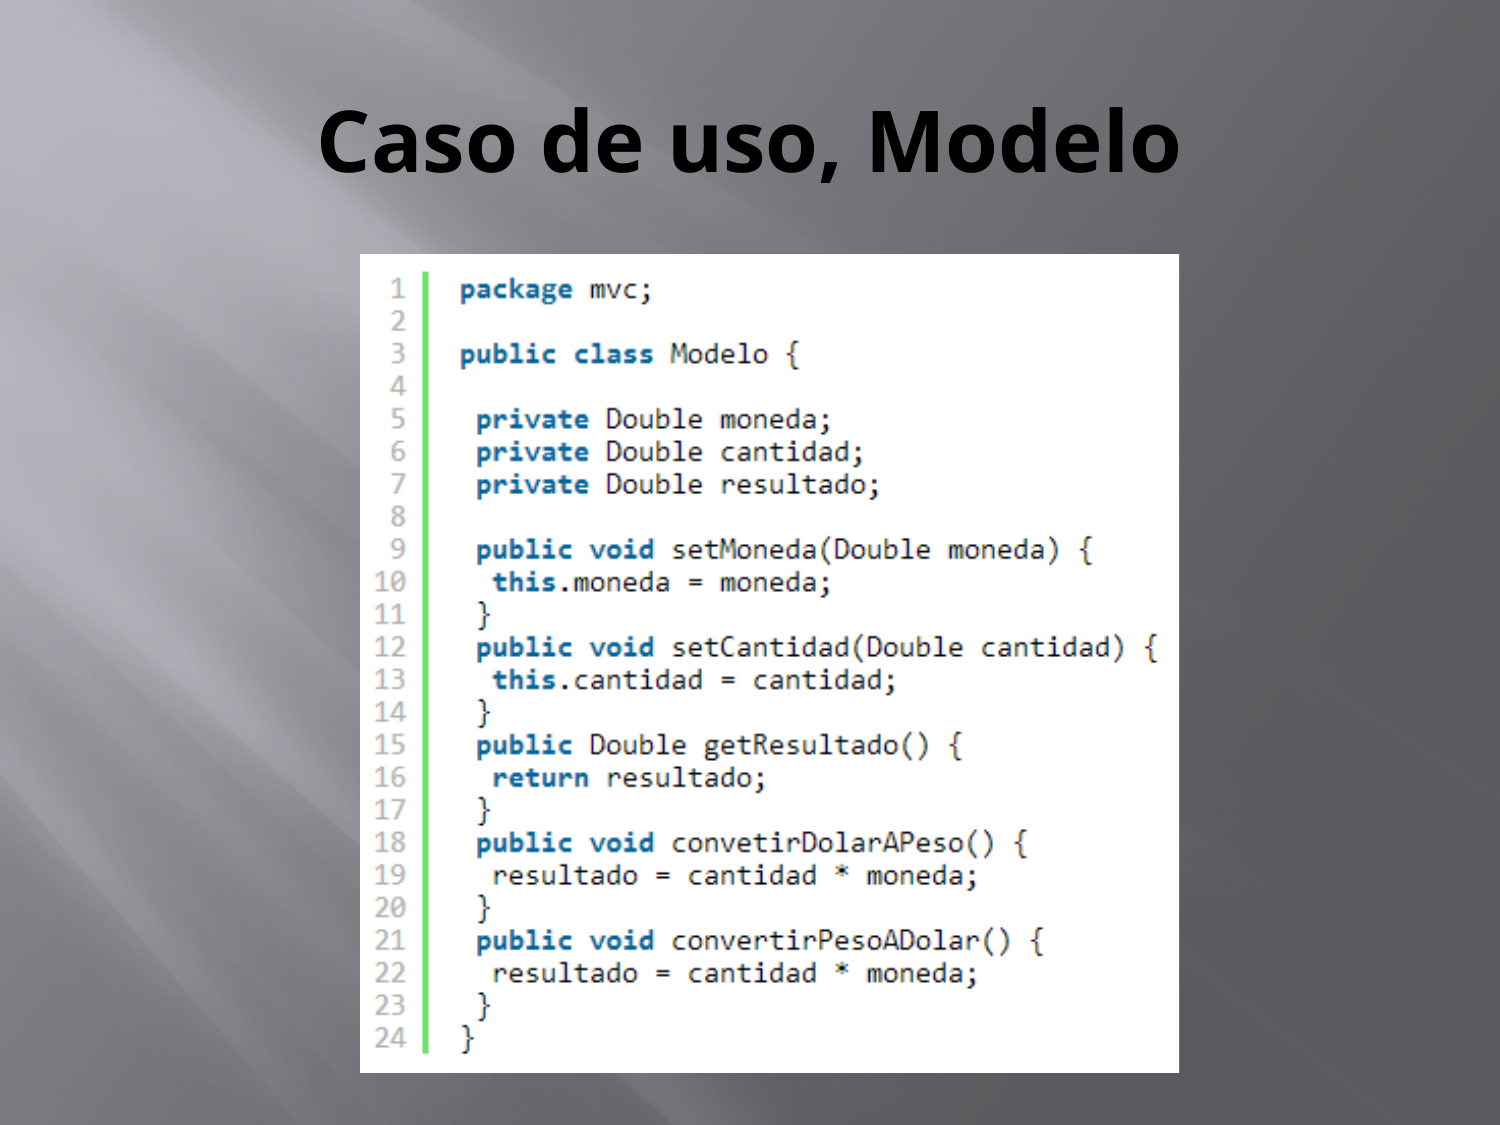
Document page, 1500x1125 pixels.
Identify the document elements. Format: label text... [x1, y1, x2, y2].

picture [359, 254, 1180, 1074]
title Caso de uso, Modelo [75, 45, 1425, 233]
